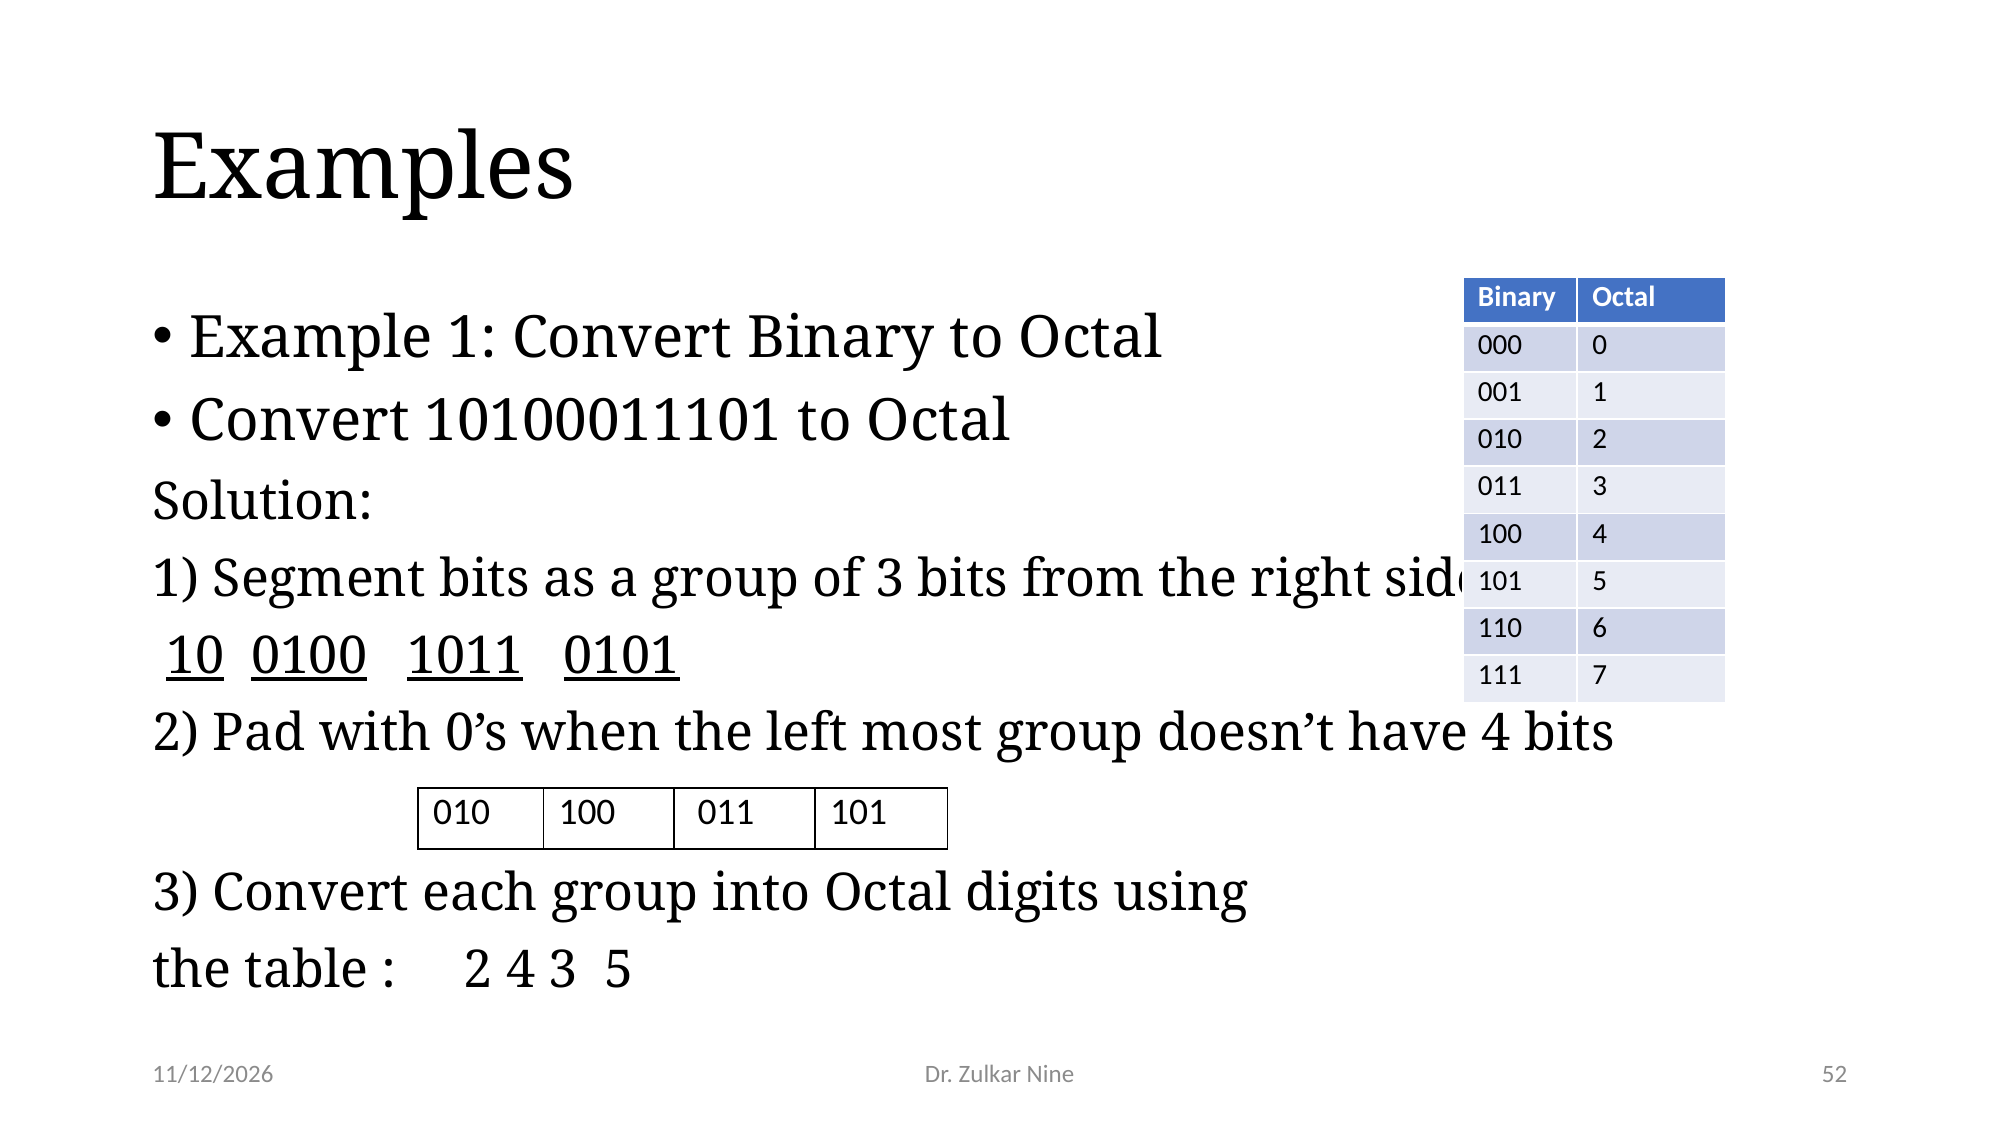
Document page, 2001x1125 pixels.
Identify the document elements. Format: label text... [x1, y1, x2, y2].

table_header 011 [675, 789, 814, 848]
table_cell 5 [1578, 562, 1725, 607]
table_cell 011 [1464, 467, 1576, 513]
table_header Binary [1464, 278, 1576, 322]
table_cell 3 [1578, 467, 1725, 513]
table_cell 000 [1464, 327, 1576, 371]
table_cell 001 [1464, 373, 1576, 418]
table_cell 110 [1464, 609, 1576, 654]
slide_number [137, 1042, 588, 1103]
table_cell 7 [1578, 656, 1725, 702]
table_header Octal [1578, 278, 1725, 322]
table_header 100 [544, 789, 673, 848]
table_cell 6 [1578, 609, 1725, 654]
table_cell 111 [1464, 656, 1576, 702]
title Examples [137, 59, 1863, 278]
table_cell 0 [1578, 327, 1725, 371]
table_cell 100 [1464, 514, 1576, 560]
table_header 101 [816, 789, 947, 848]
list Example 1: Convert Binary to Octal Convert 10100011101 to Octal Solution: 1) Segment bits as a group of 3 bits from the right side. 10 0100 1011 0101 2) Pad with 0’s when the left most group doesn’t have 4 bits 3) Convert each group into Octal digits using the table : 2 4 3 5 [137, 299, 1892, 1014]
table_cell 101 [1464, 562, 1576, 607]
table_header 010 [419, 789, 543, 848]
slide_number 52 [1412, 1042, 1863, 1103]
footer Dr. Zulkar Nine [662, 1042, 1338, 1103]
table_cell 4 [1578, 514, 1725, 560]
table_cell 1 [1578, 373, 1725, 418]
table_cell 010 [1464, 420, 1576, 465]
table_cell 2 [1578, 420, 1725, 465]
